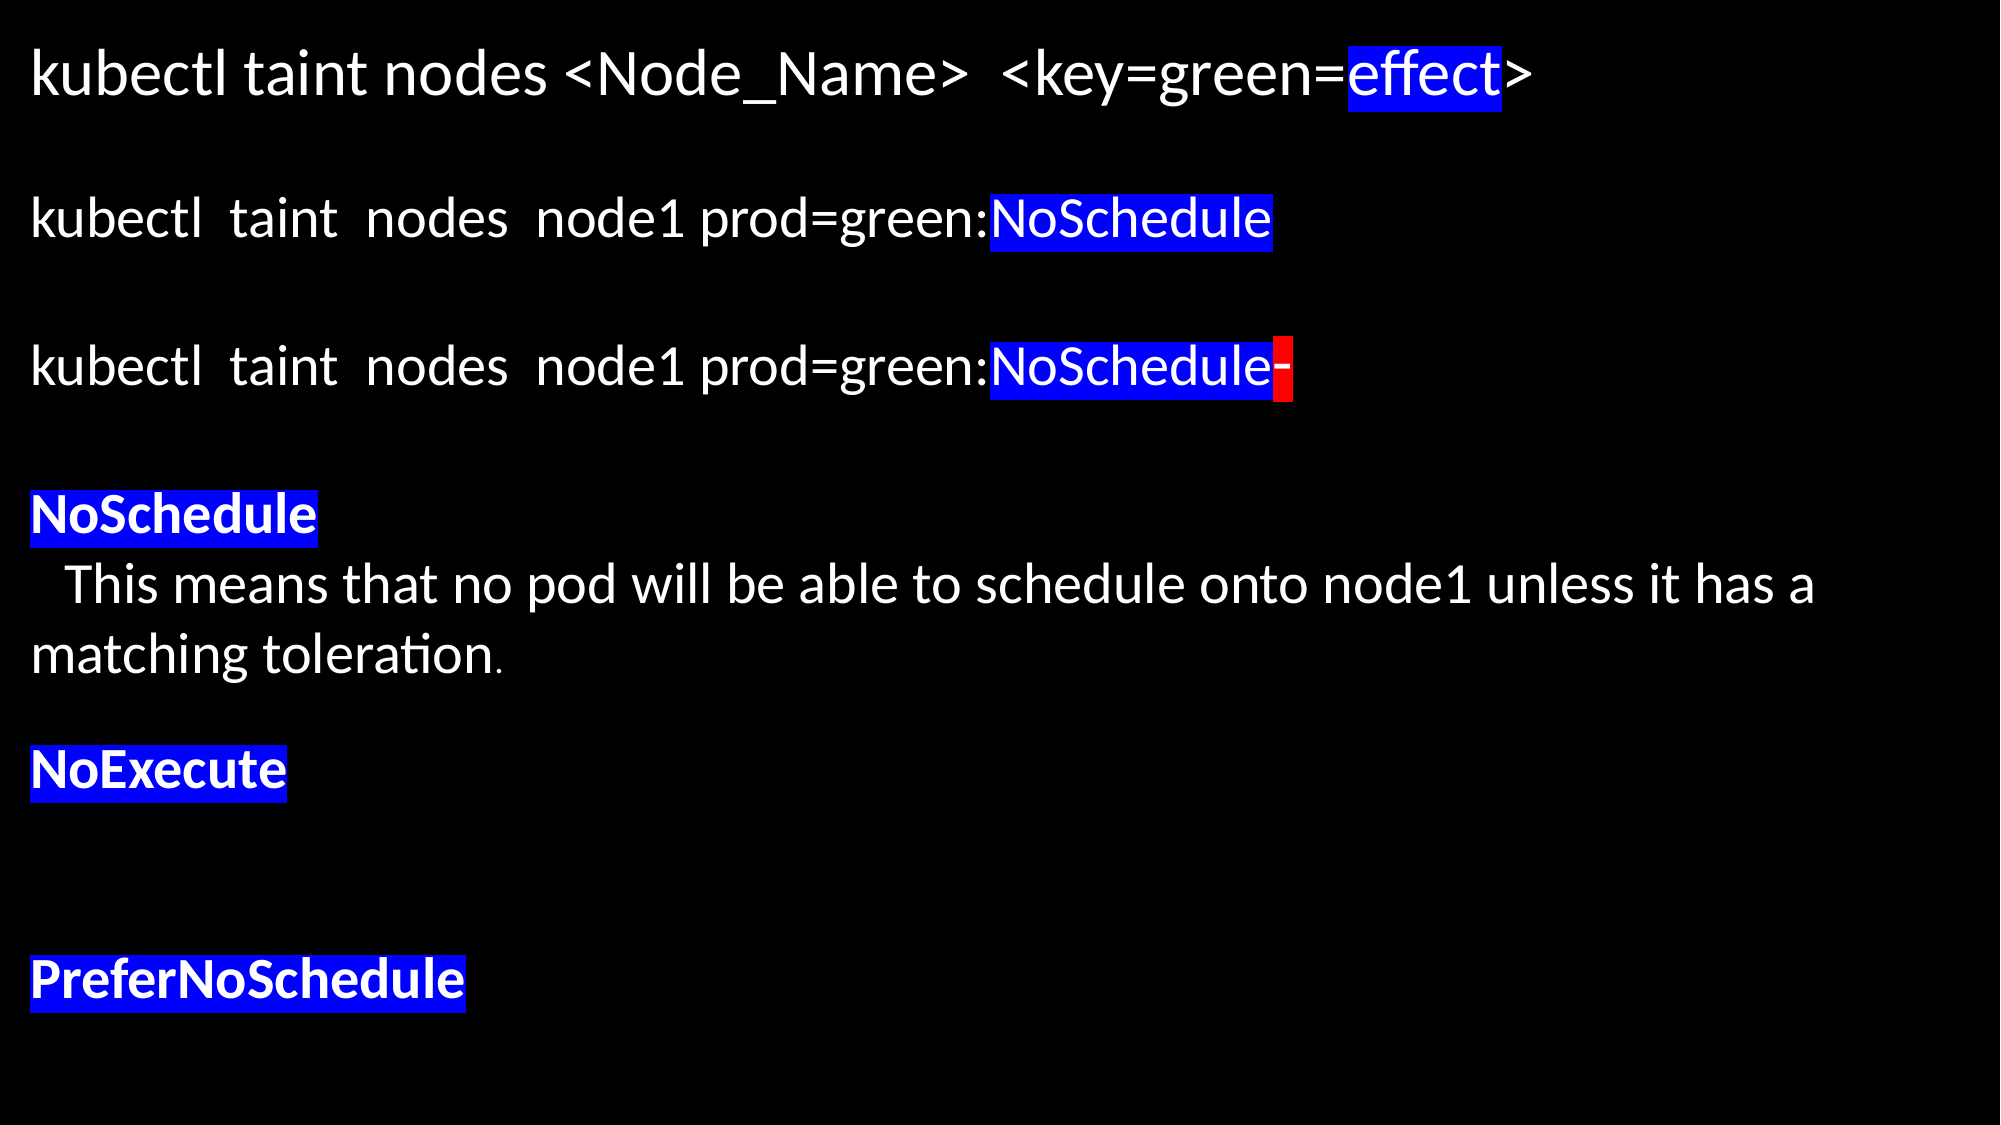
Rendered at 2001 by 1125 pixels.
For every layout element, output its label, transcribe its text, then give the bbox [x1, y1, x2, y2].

text_box NoSchedule This means that no pod will be able to schedule onto node1 unless it has a matching toleration. NoExecute PreferNoSchedule [14, 451, 1986, 1034]
text_box [14, 917, 2000, 1125]
text_box kubectl taint nodes <Node_Name> <key=green=effect> kubectl taint nodes node1 prod=green:NoSchedule kubectl taint nodes node1 prod=green:NoSchedule- PreferNoSchedule The Kubernetes scheduler will try to avoid scheduling pods that don’t have tolerations for the tainted nodes. NoExecute Kubernetes will evict the running pods from the nodes if the pods don’t have tolerations for the tainted nodes. [15, 21, 2000, 917]
